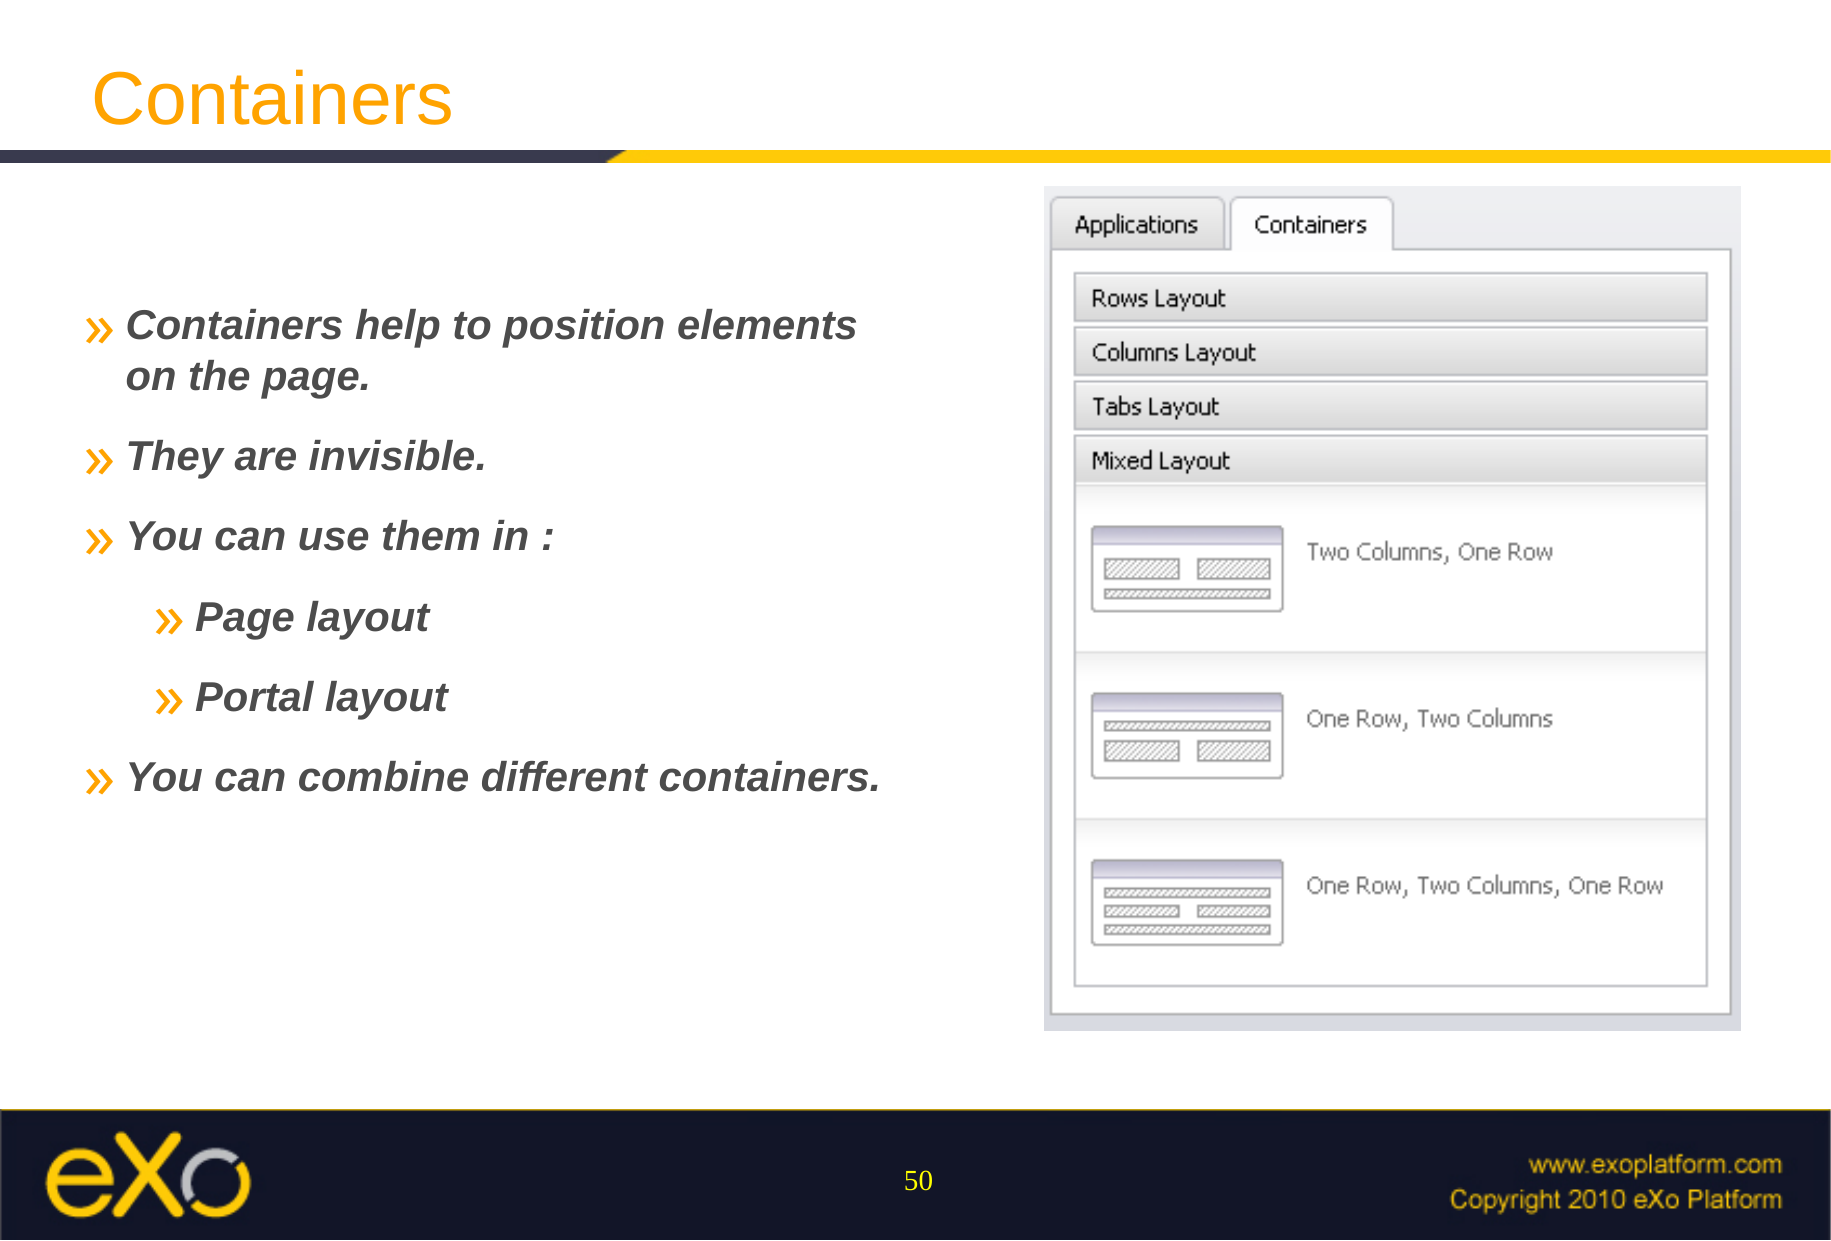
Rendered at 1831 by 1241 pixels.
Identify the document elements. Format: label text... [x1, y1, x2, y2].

picture [1043, 186, 1742, 1031]
picture [0, 1109, 1831, 1240]
text_box Containers [91, 49, 1739, 151]
text_box Containers help to position elements on the page. They are invisible. You can use them in : Page layout Portal layout You can combine different containers. [83, 198, 1040, 1036]
picture [0, 150, 1831, 163]
